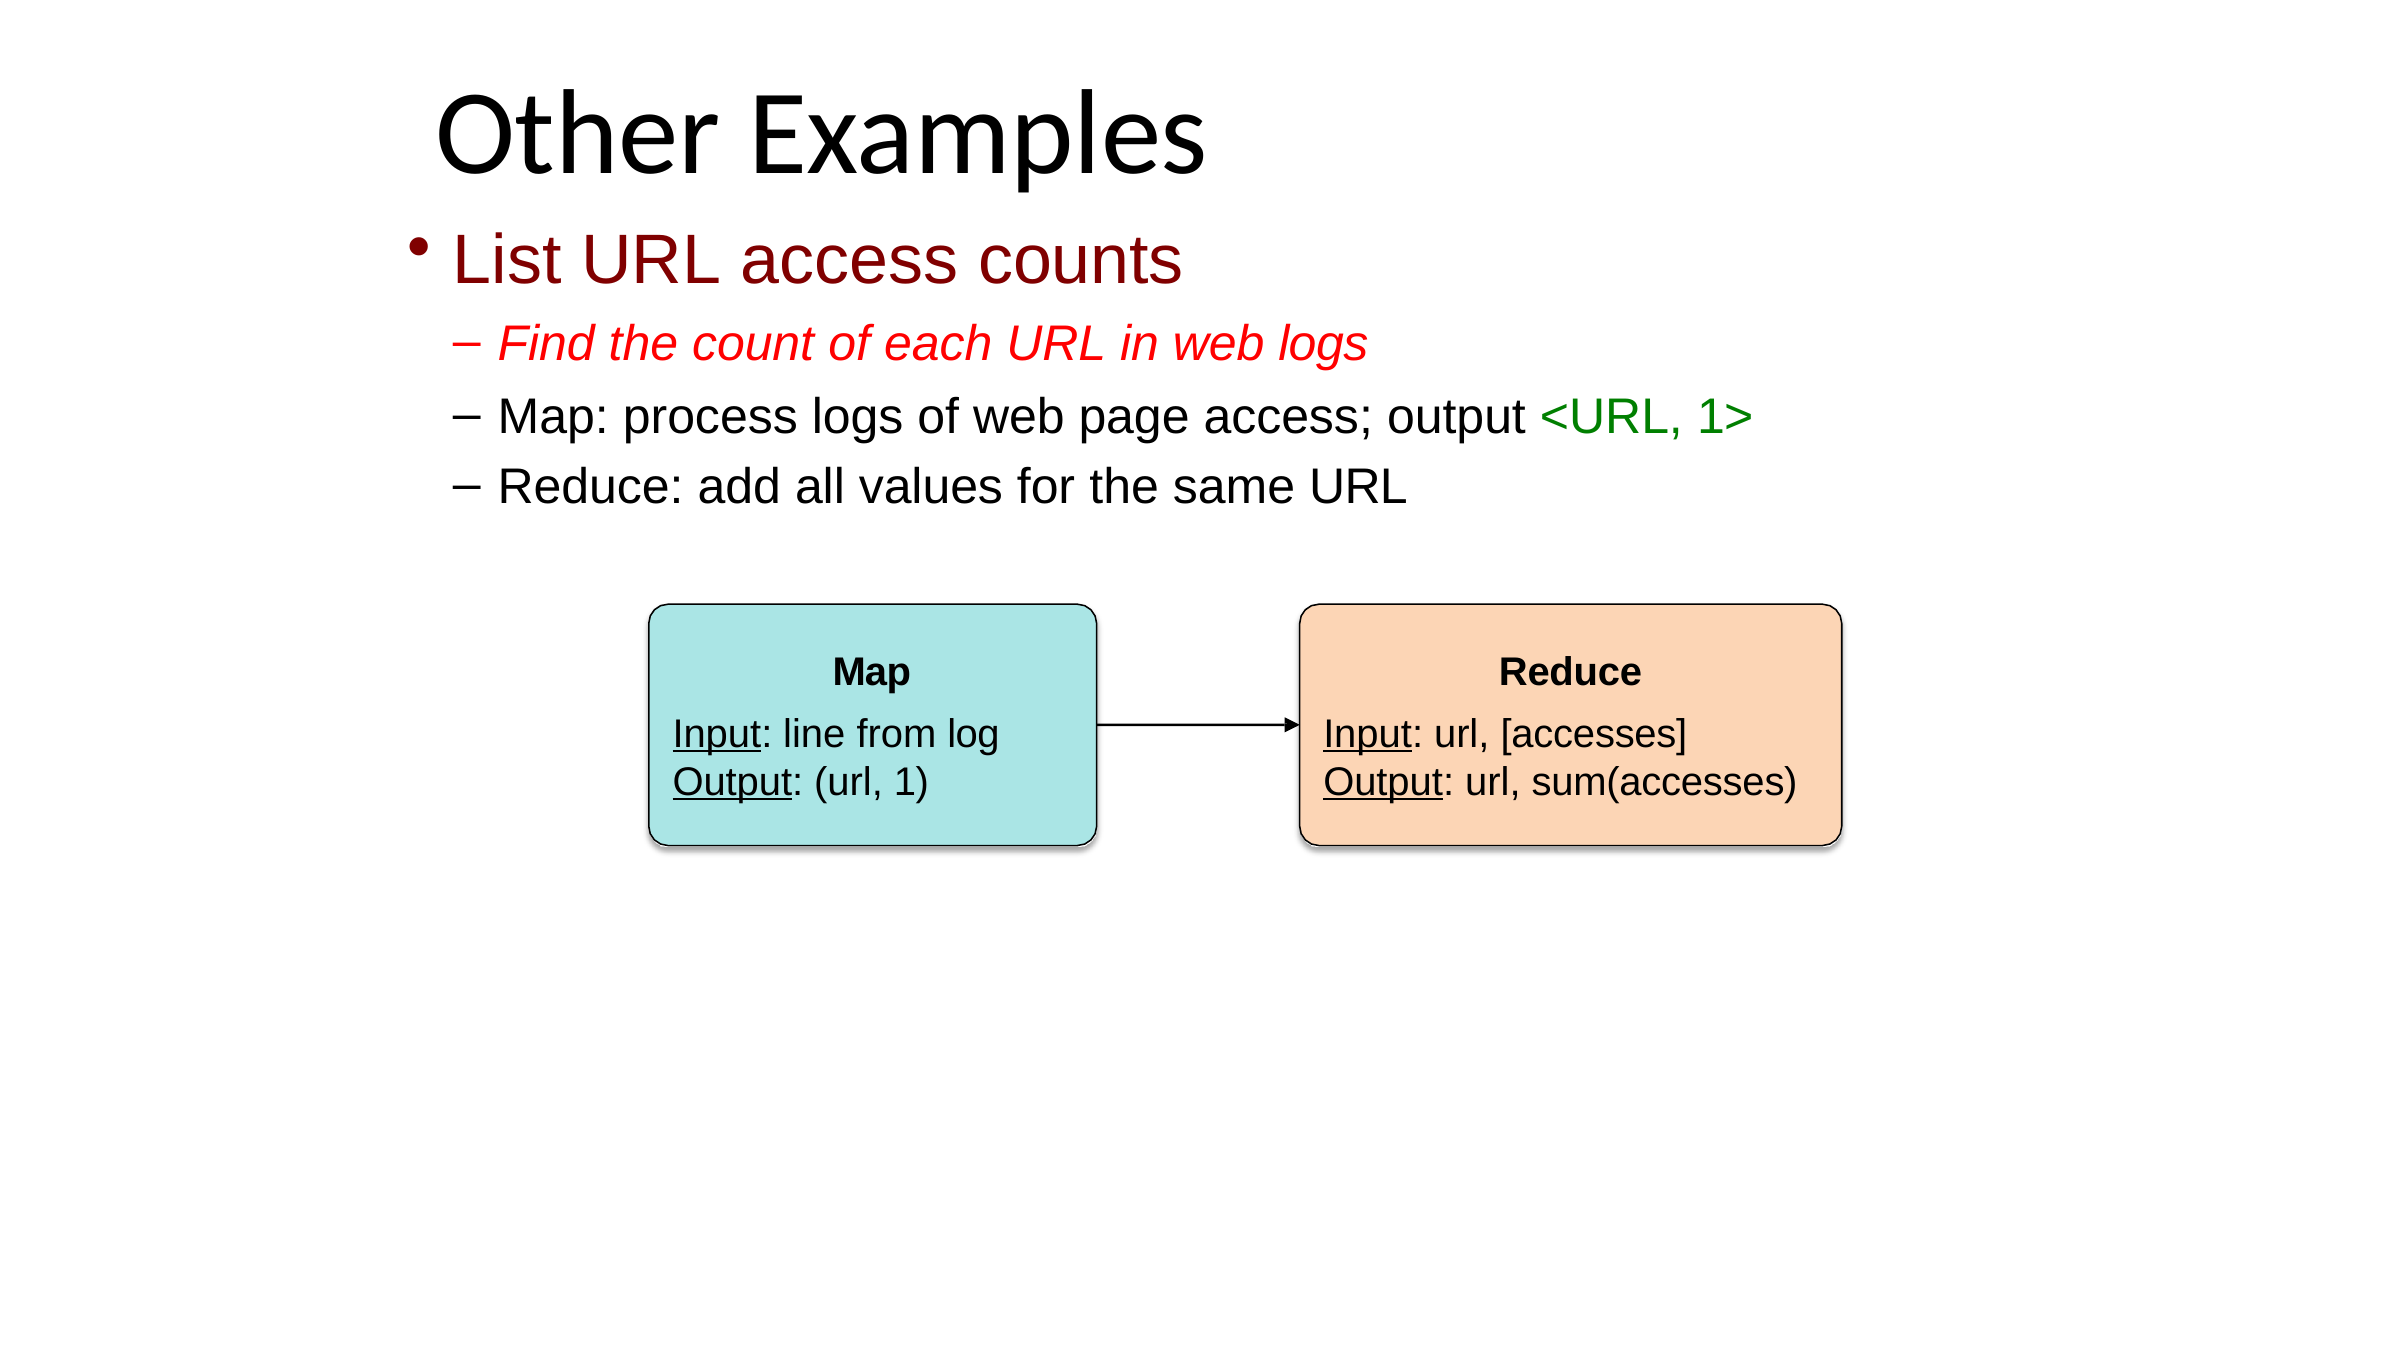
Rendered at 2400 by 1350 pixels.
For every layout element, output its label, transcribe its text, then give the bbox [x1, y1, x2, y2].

title Other Examples [420, 9, 2400, 238]
text_box [1112, 717, 1285, 733]
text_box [1290, 599, 1852, 860]
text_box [639, 599, 1107, 860]
text_box List URL access counts Find the count of each URL in web logs Map: process logs of web page access; output <URL, 1> Reduce: add all values for the same URL [405, 191, 1756, 514]
